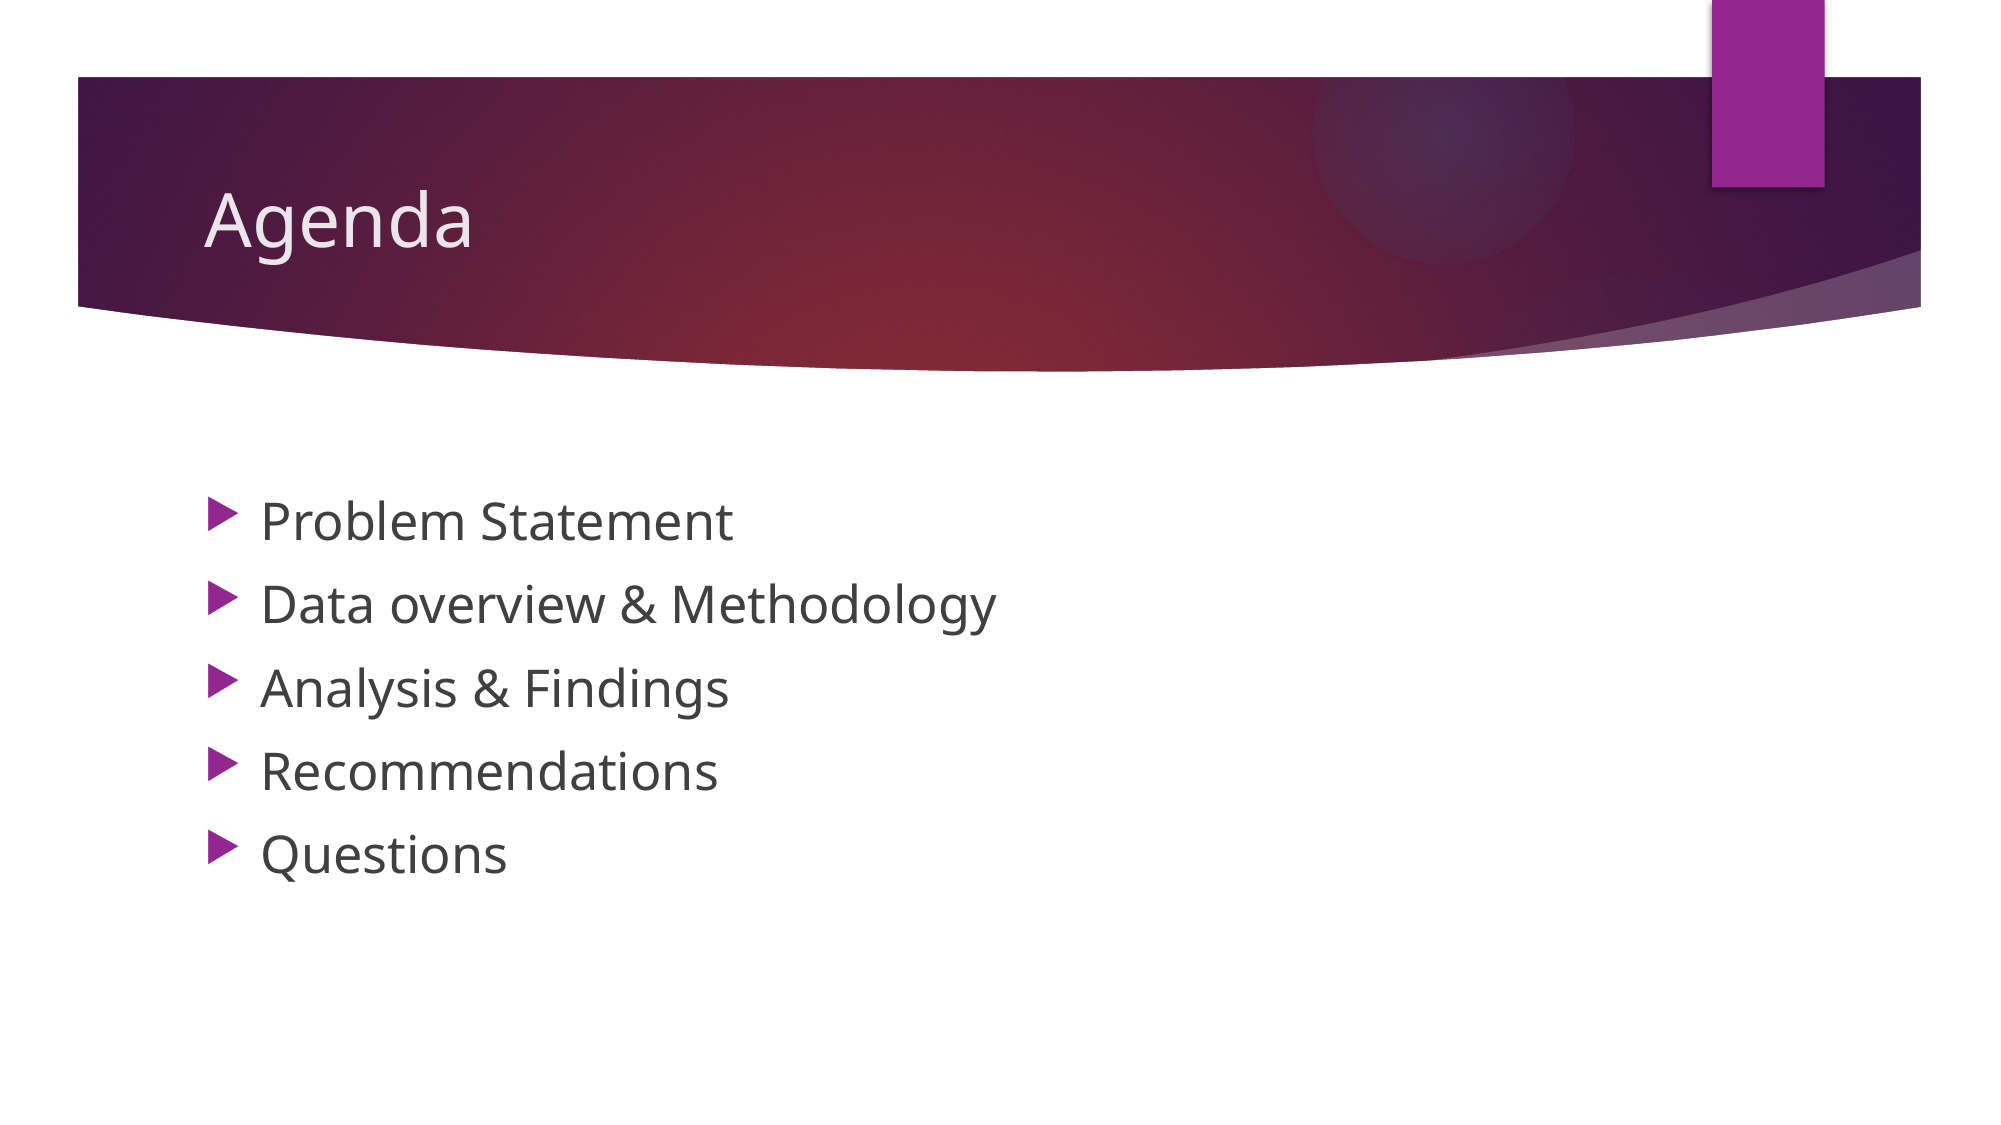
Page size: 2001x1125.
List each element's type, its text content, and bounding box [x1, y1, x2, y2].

list Problem Statement Data overview & Methodology Analysis & Findings Recommendations Questions [189, 481, 1638, 900]
title Agenda [189, 159, 1627, 276]
